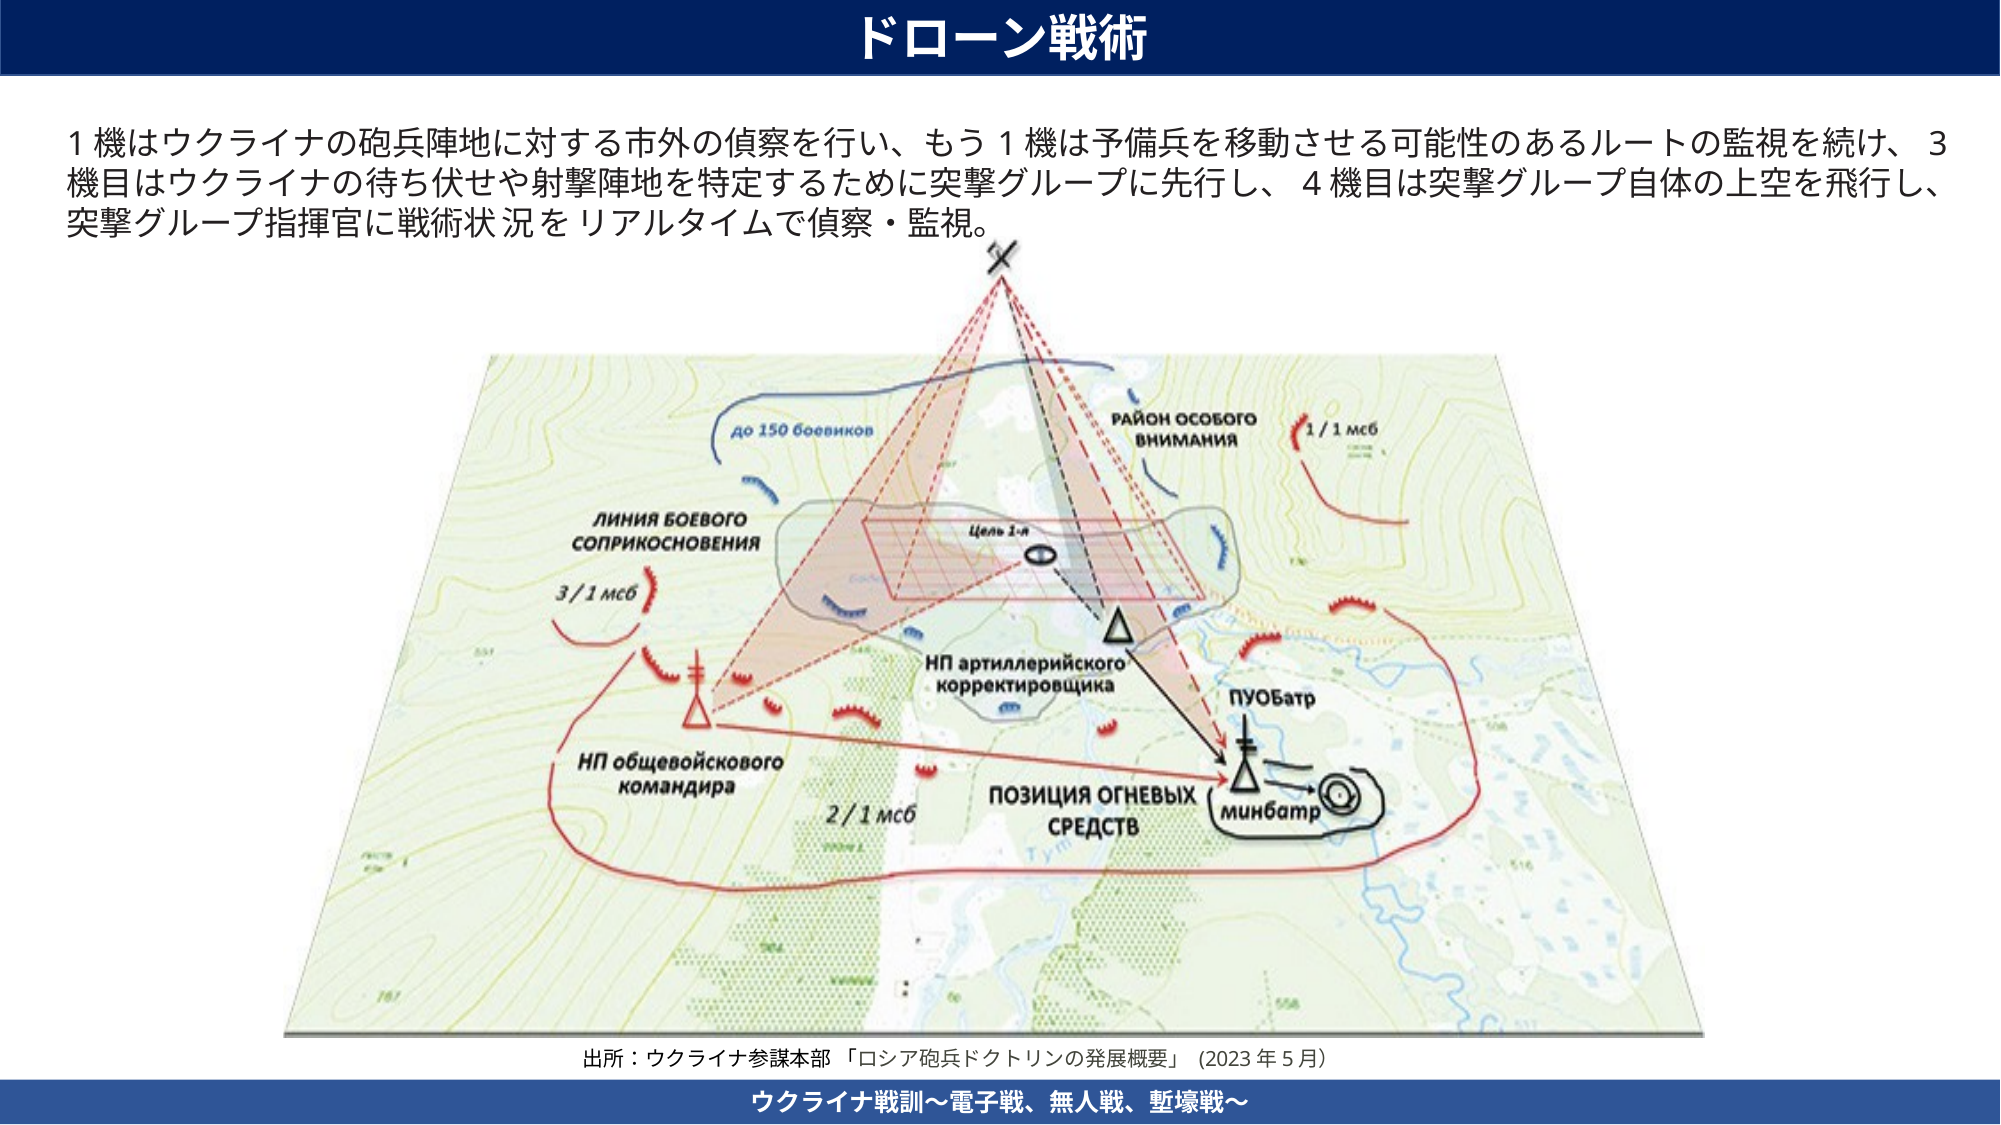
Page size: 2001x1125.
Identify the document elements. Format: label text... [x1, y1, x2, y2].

text_box 出所：ウクライナ参謀本部 「ロシア砲兵ドクトリンの発展概要」 (2023年5月） [362, 1038, 1402, 1078]
text_box ドローン戦術 [0, 0, 2000, 76]
picture [283, 236, 1705, 1038]
text_box ウクライナ戦訓～電子戦、無人戦、塹壕戦～ [0, 1079, 2000, 1125]
text_box 1機はウクライナの砲兵陣地に対する市外の偵察を行い、もう1機は予備兵を移動させる可能性のあるルートの監視を続け、3機目はウクライナの待ち伏せや射撃陣地を特定するために突撃グループに先行し、4機目は突撃グループ自体の上空を飛行し、突撃グループ指揮官に戦術状況をリアルタイムで偵察・監視。 [52, 114, 1977, 250]
